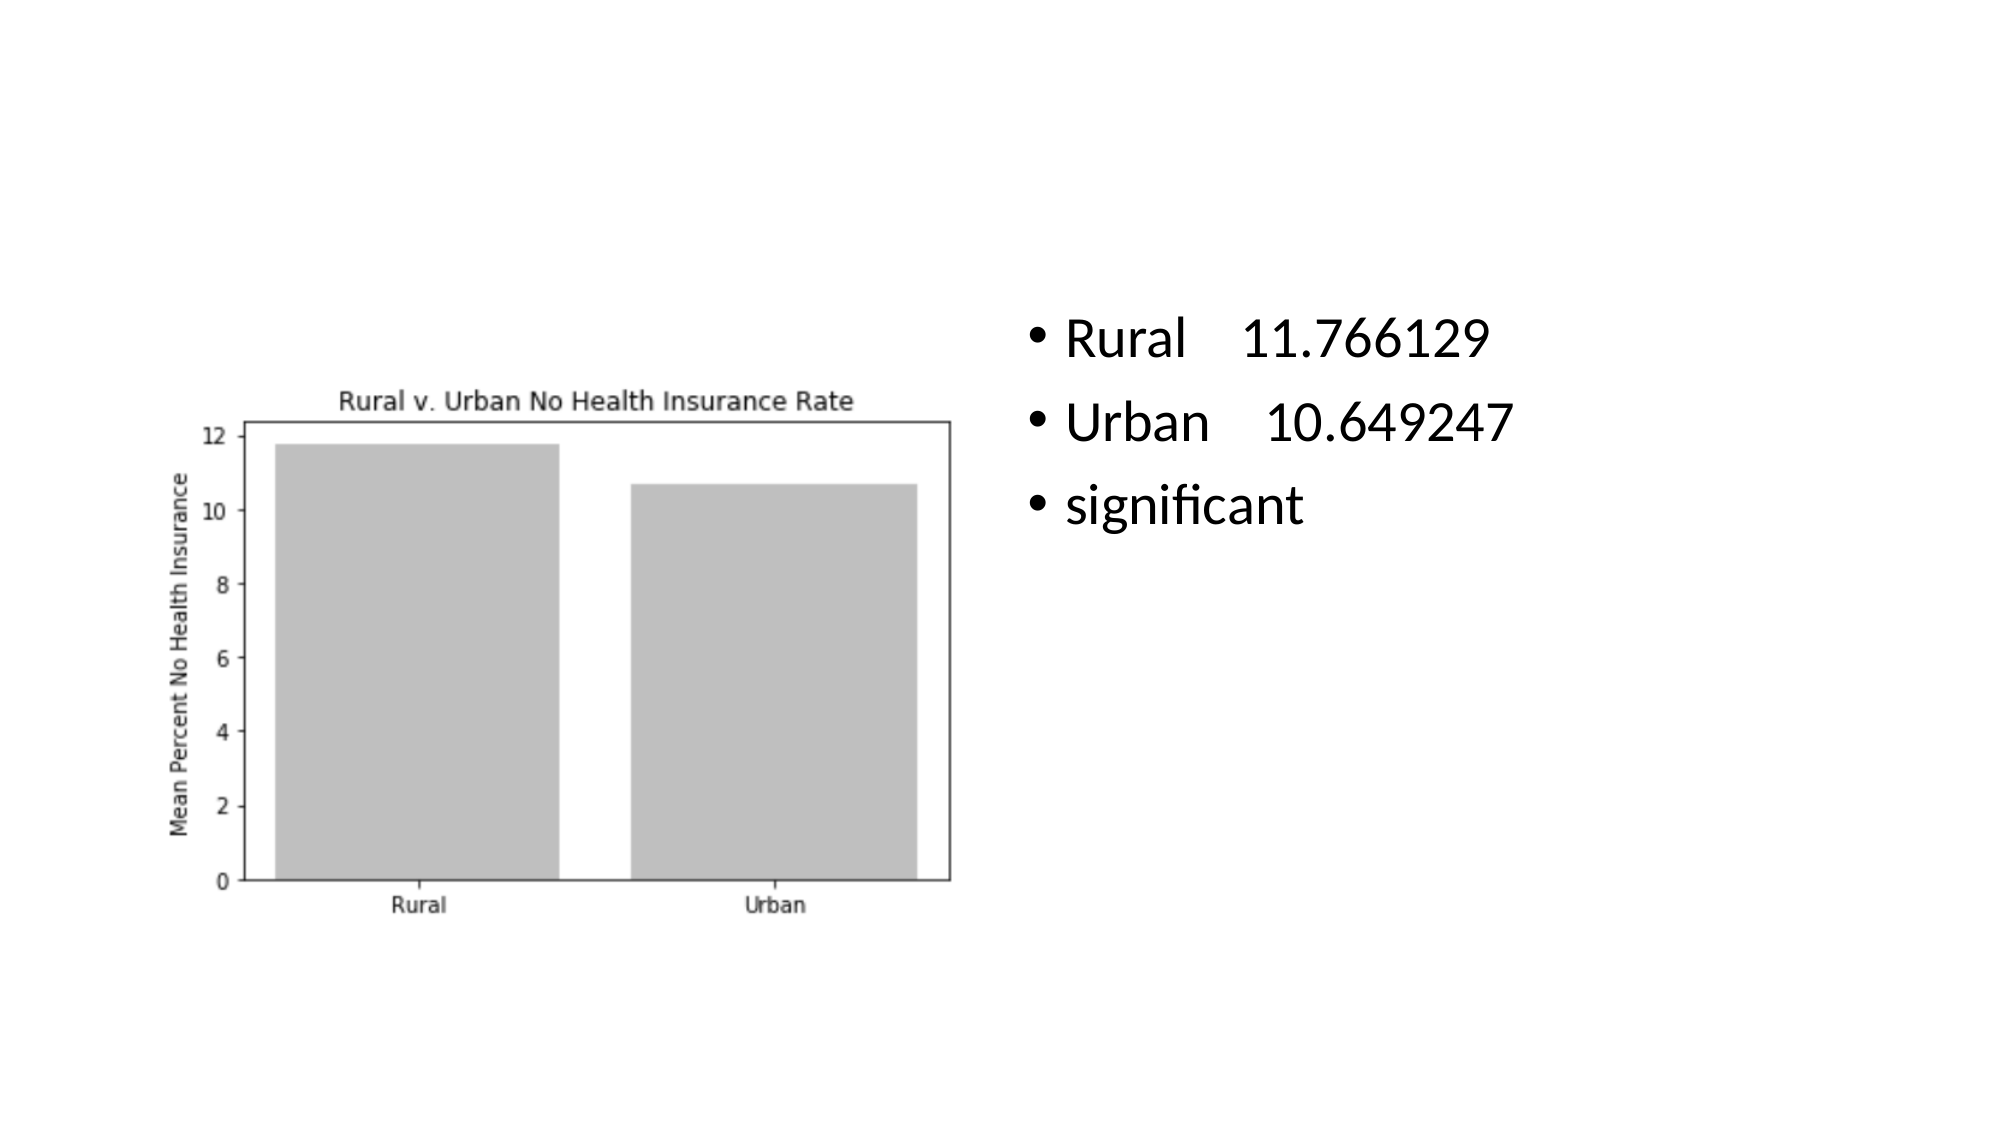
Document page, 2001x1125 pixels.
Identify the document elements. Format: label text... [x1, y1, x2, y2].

list Rural 11.766129 Urban 10.649247 significant [1012, 299, 1863, 1014]
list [137, 375, 988, 937]
